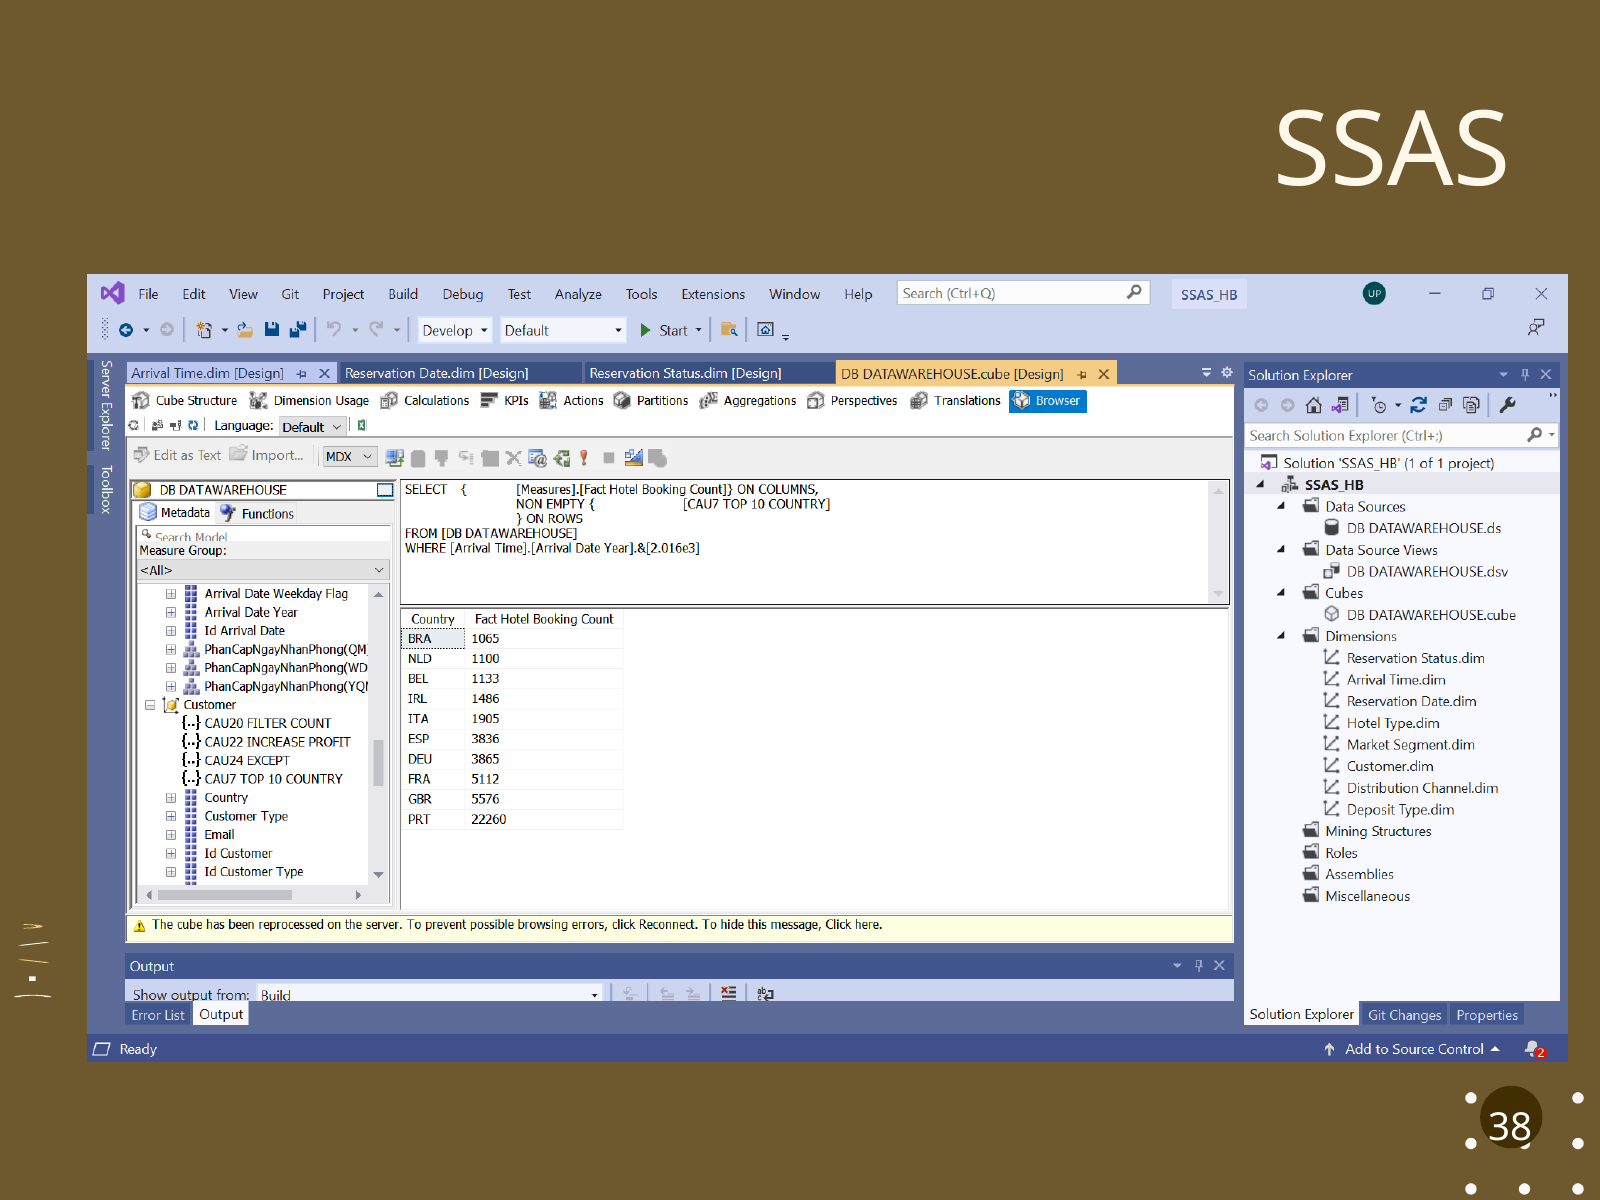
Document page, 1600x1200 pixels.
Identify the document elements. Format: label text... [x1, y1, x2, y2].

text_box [13, 923, 82, 999]
text_box SSAS [429, 55, 1512, 206]
picture [87, 274, 1568, 1062]
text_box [1479, 1085, 1543, 1149]
picture [1466, 1080, 1600, 1200]
